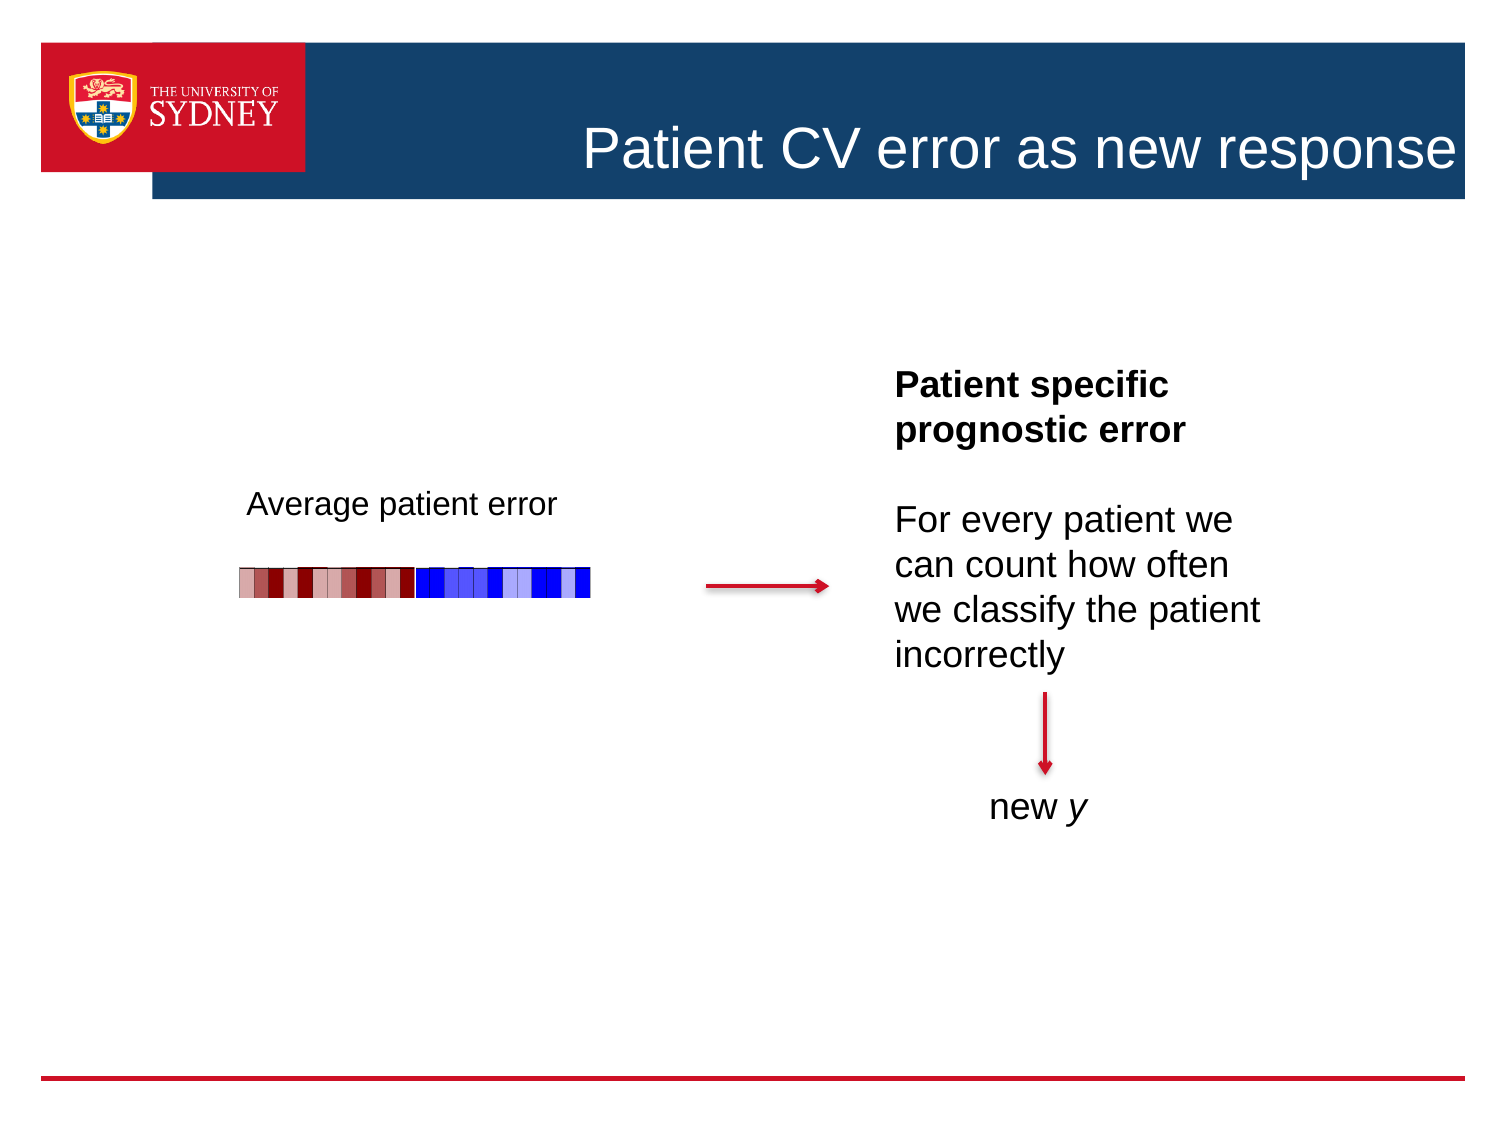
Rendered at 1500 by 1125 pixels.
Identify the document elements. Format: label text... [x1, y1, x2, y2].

text_box Patient specific prognostic error For every patient we can count how often we classify the patient incorrectly [879, 352, 1281, 683]
picture [229, 567, 592, 599]
picture [69, 71, 123, 144]
text_box Average patient error [147, 474, 658, 530]
title Patient CV error as new response [123, 0, 1474, 188]
text_box new y [974, 775, 1128, 835]
